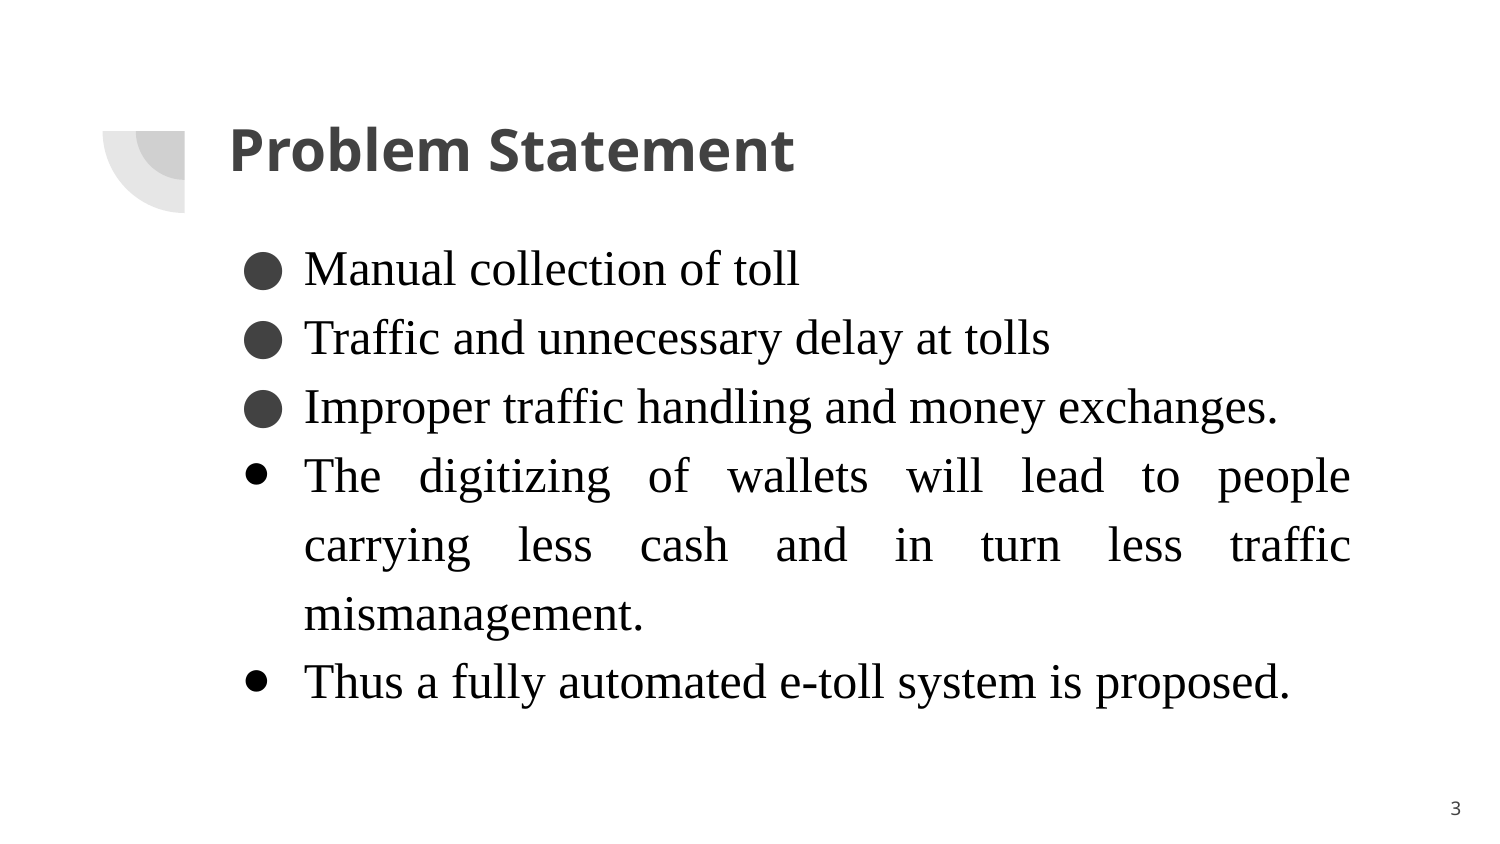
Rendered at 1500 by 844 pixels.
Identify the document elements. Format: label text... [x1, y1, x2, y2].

slide_number ‹#› [1386, 777, 1477, 842]
title Problem Statement [213, 98, 1368, 211]
list Manual collection of toll Traffic and unnecessary delay at tolls Improper traffic handling and money exchanges. The digitizing of wallets will lead to people carrying less cash and in turn less traffic mismanagement. Thus a fully automated e-toll system is proposed. [213, 211, 1368, 801]
